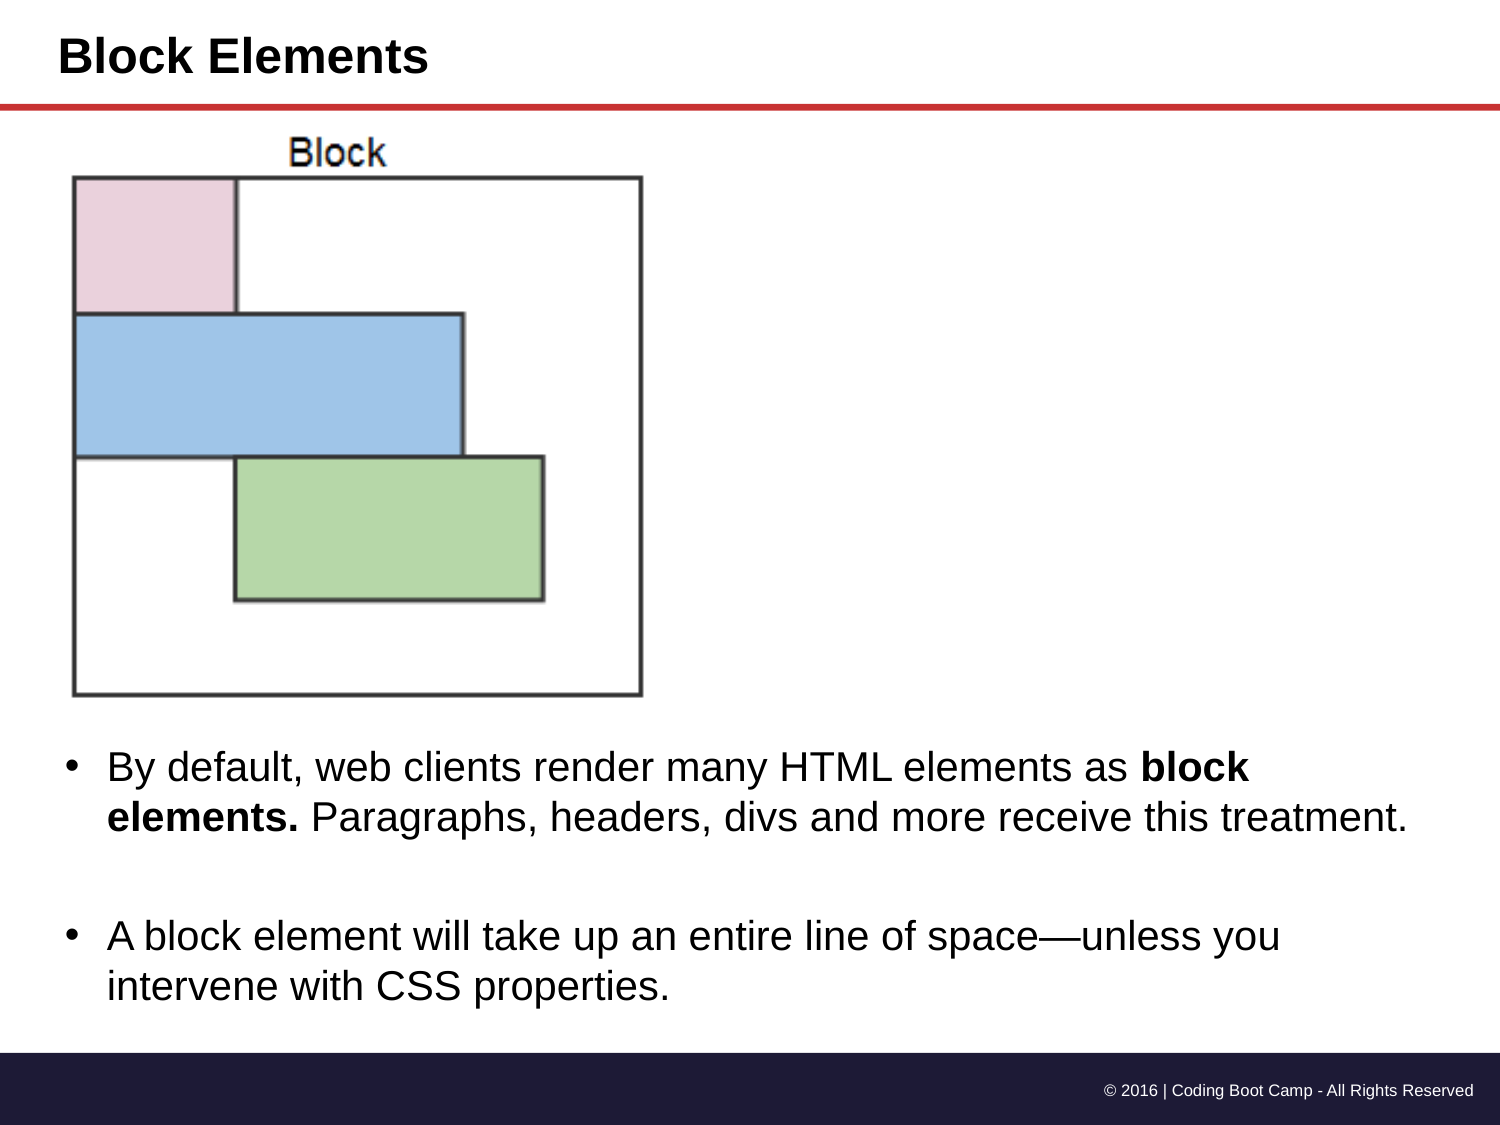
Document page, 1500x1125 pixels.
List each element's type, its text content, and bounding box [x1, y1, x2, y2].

text_box Block Elements [49, 16, 913, 91]
picture [49, 115, 676, 732]
text_box By default, web clients render many HTML elements as block elements. Paragraphs, headers, divs and more receive this treatment. A block element will take up an entire line of space—unless you intervene with CSS properties. [50, 725, 1463, 1024]
